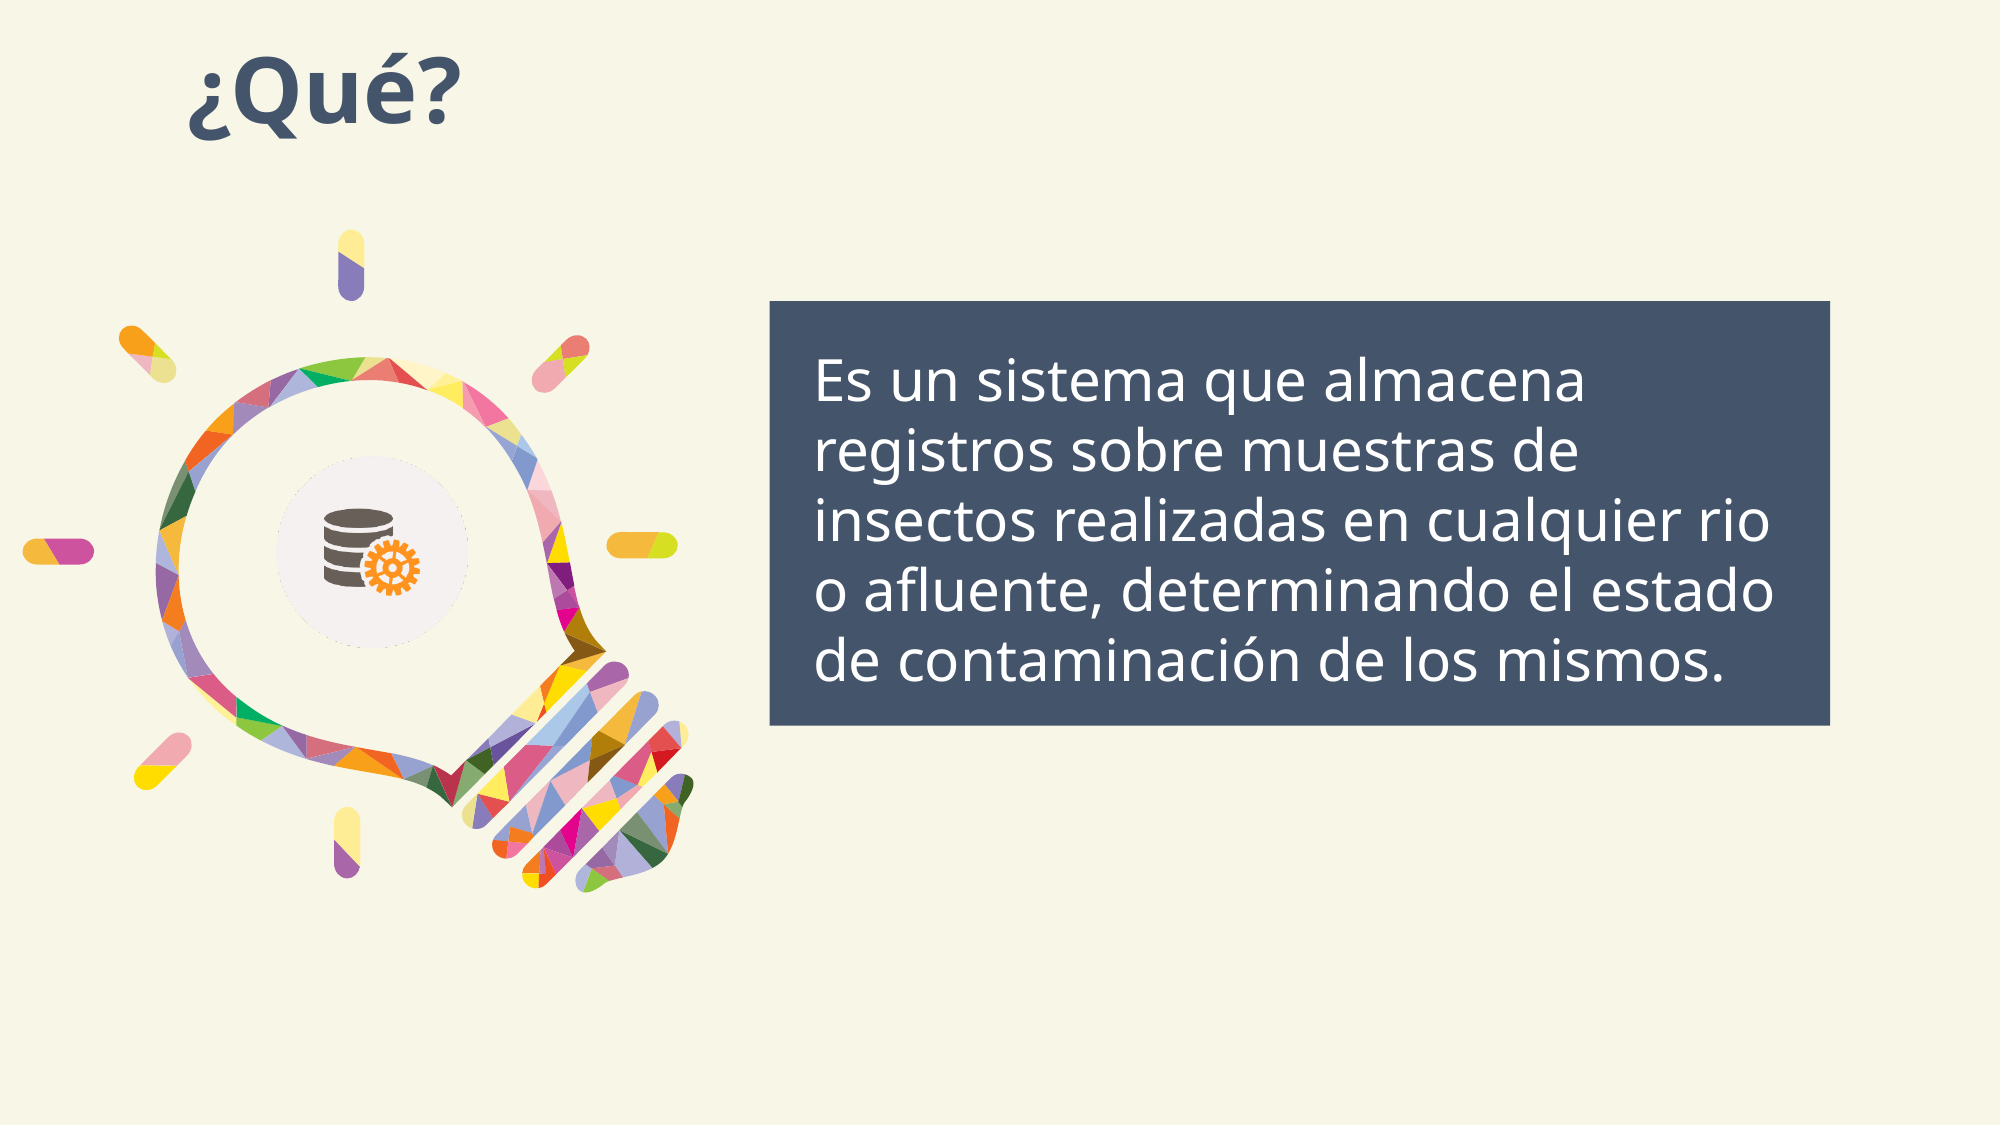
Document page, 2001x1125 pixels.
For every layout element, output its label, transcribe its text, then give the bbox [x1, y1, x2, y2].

text_box ¿Qué? [172, 45, 1041, 180]
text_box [22, 229, 1831, 894]
